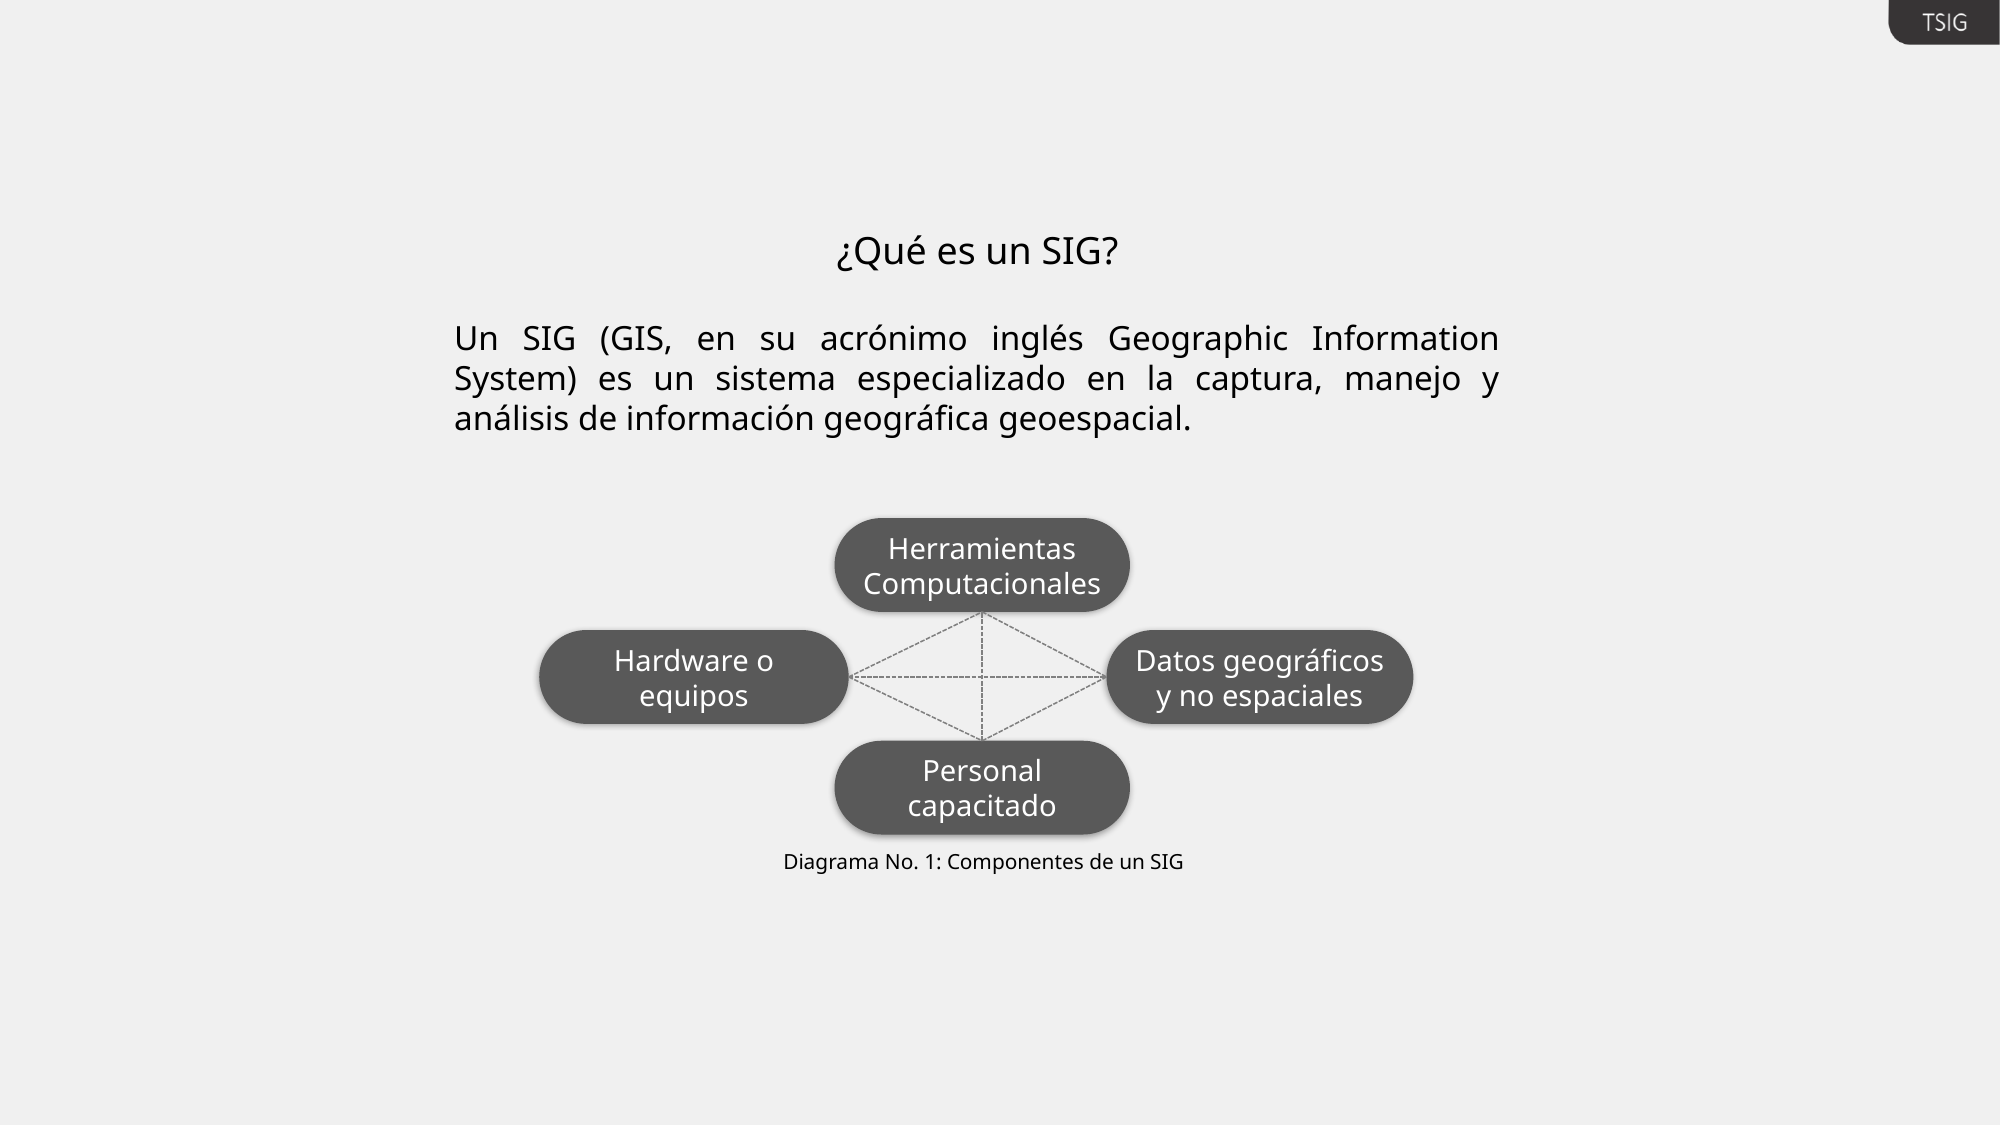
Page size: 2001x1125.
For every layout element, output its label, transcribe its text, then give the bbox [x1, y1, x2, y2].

text_box ¿Qué es un SIG? Un SIG (GIS, en su acrónimo inglés Geographic Information System) es un sistema especializado en la captura, manejo y análisis de información geográfica geoespacial. [439, 219, 1516, 445]
picture [1888, 0, 2000, 46]
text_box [538, 517, 1414, 835]
text_box Diagrama No. 1: Componentes de un SIG [672, 843, 1295, 881]
